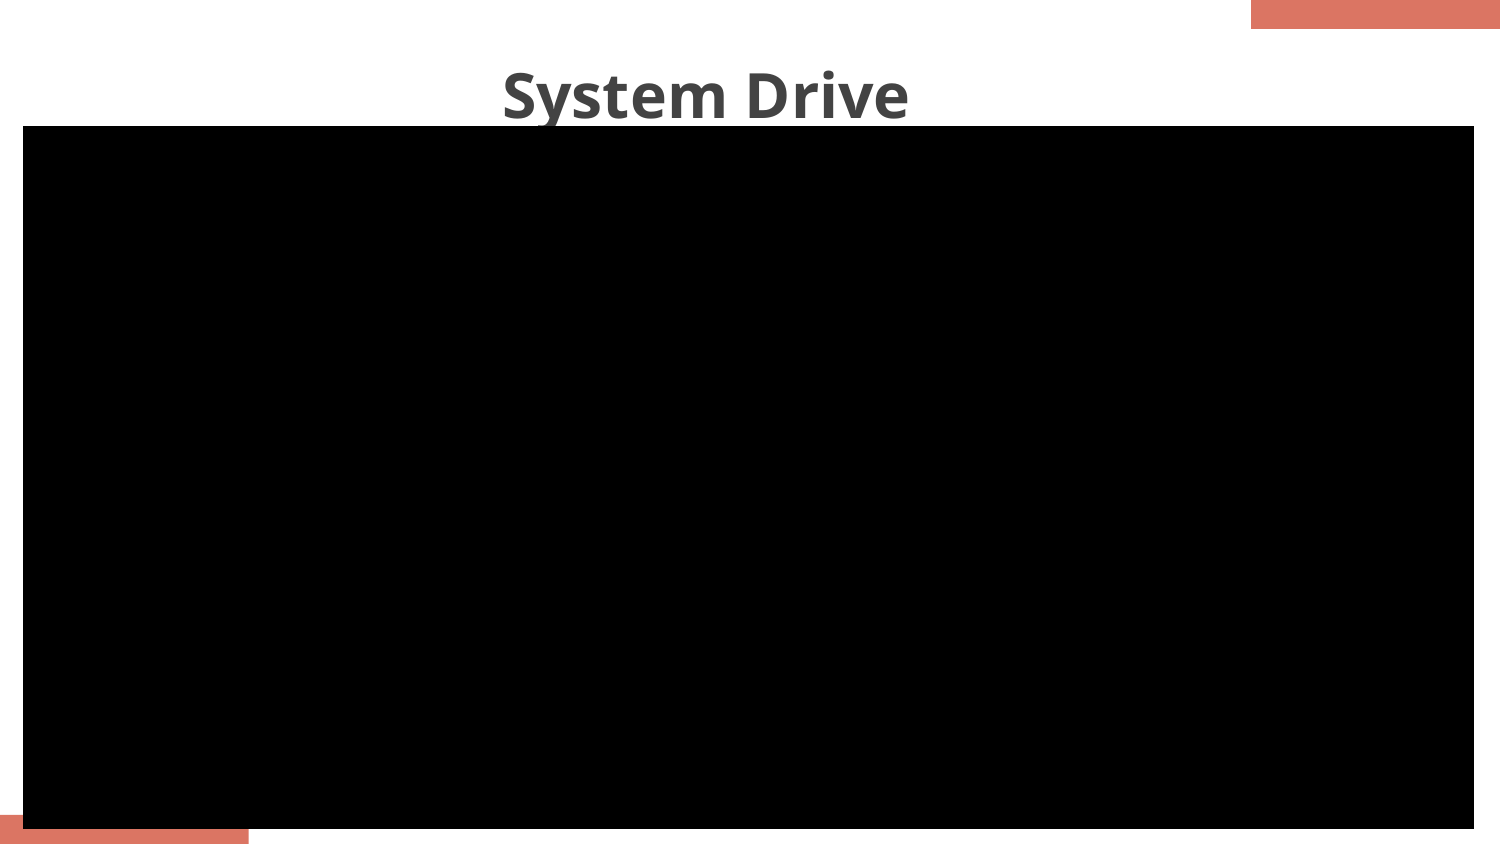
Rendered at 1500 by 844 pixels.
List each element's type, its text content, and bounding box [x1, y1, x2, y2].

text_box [22, 125, 1475, 830]
text_box System Drive [416, 34, 997, 124]
